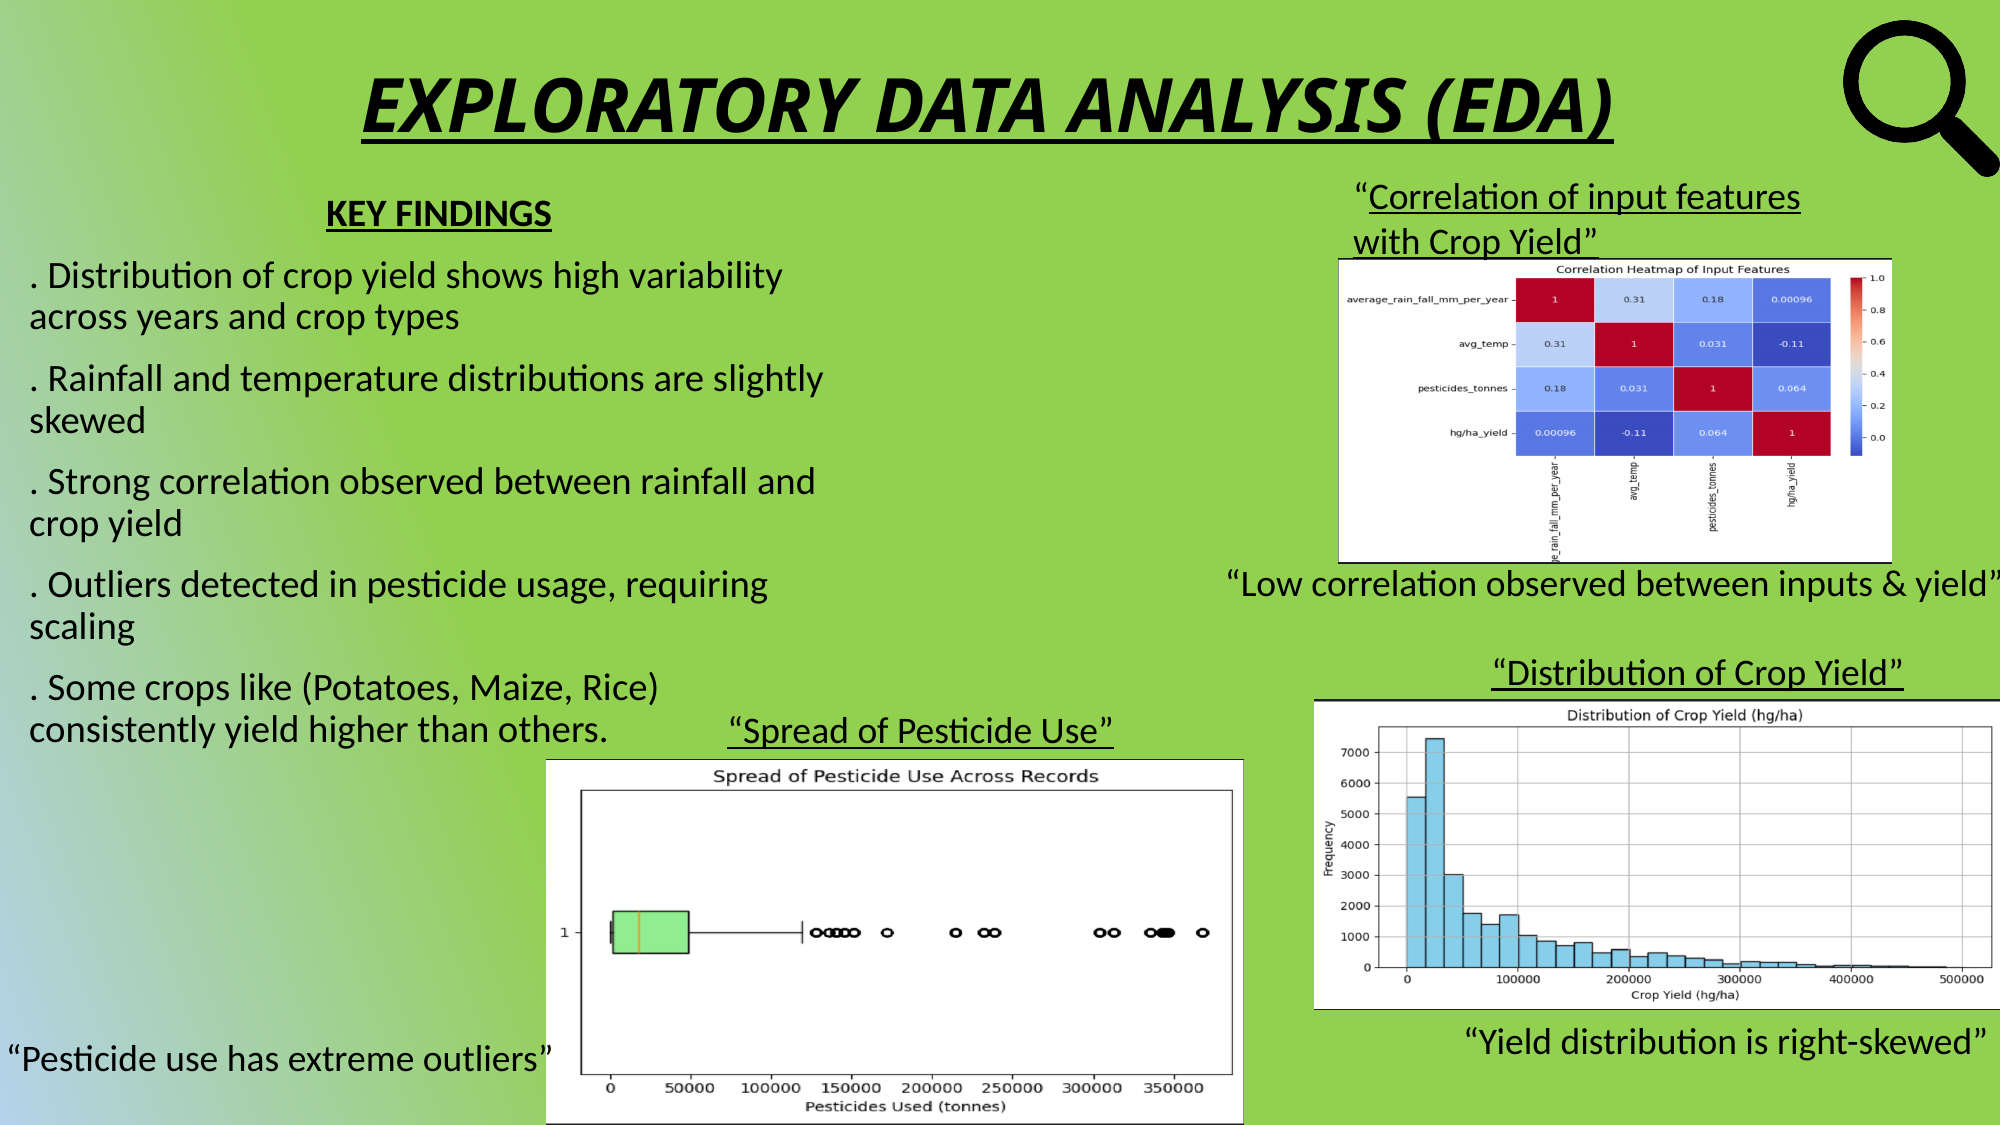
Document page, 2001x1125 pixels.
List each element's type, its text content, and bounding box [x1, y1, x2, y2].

picture [1314, 699, 2000, 1010]
text_box “Correlation of input features with Crop Yield” [1338, 164, 1874, 258]
text_box “Pesticide use has extreme outliers” [0, 1026, 546, 1087]
text_box “Distribution of Crop Yield” [1476, 641, 1920, 699]
text_box “Low correlation observed between inputs & yield” [1210, 551, 2000, 612]
text_box “Yield distribution is right-skewed” [1448, 1010, 2000, 1070]
text_box “Spread of Pesticide Use” [712, 699, 1130, 759]
picture [546, 759, 1244, 1125]
picture [1843, 20, 2000, 177]
list KEY FINDINGS . Distribution of crop yield shows high variability across years and crop types . Rainfall and temperature distributions are slightly skewed . Strong correlation observed between rainfall and crop yield . Outliers detected in pesticide usage, requiring scaling . Some crops like (Potatoes, Maize, Rice) consistently yield higher than others. [14, 185, 865, 760]
title EXPLORATORY DATA ANALYSIS (EDA) [125, 0, 1850, 218]
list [1338, 258, 1892, 564]
